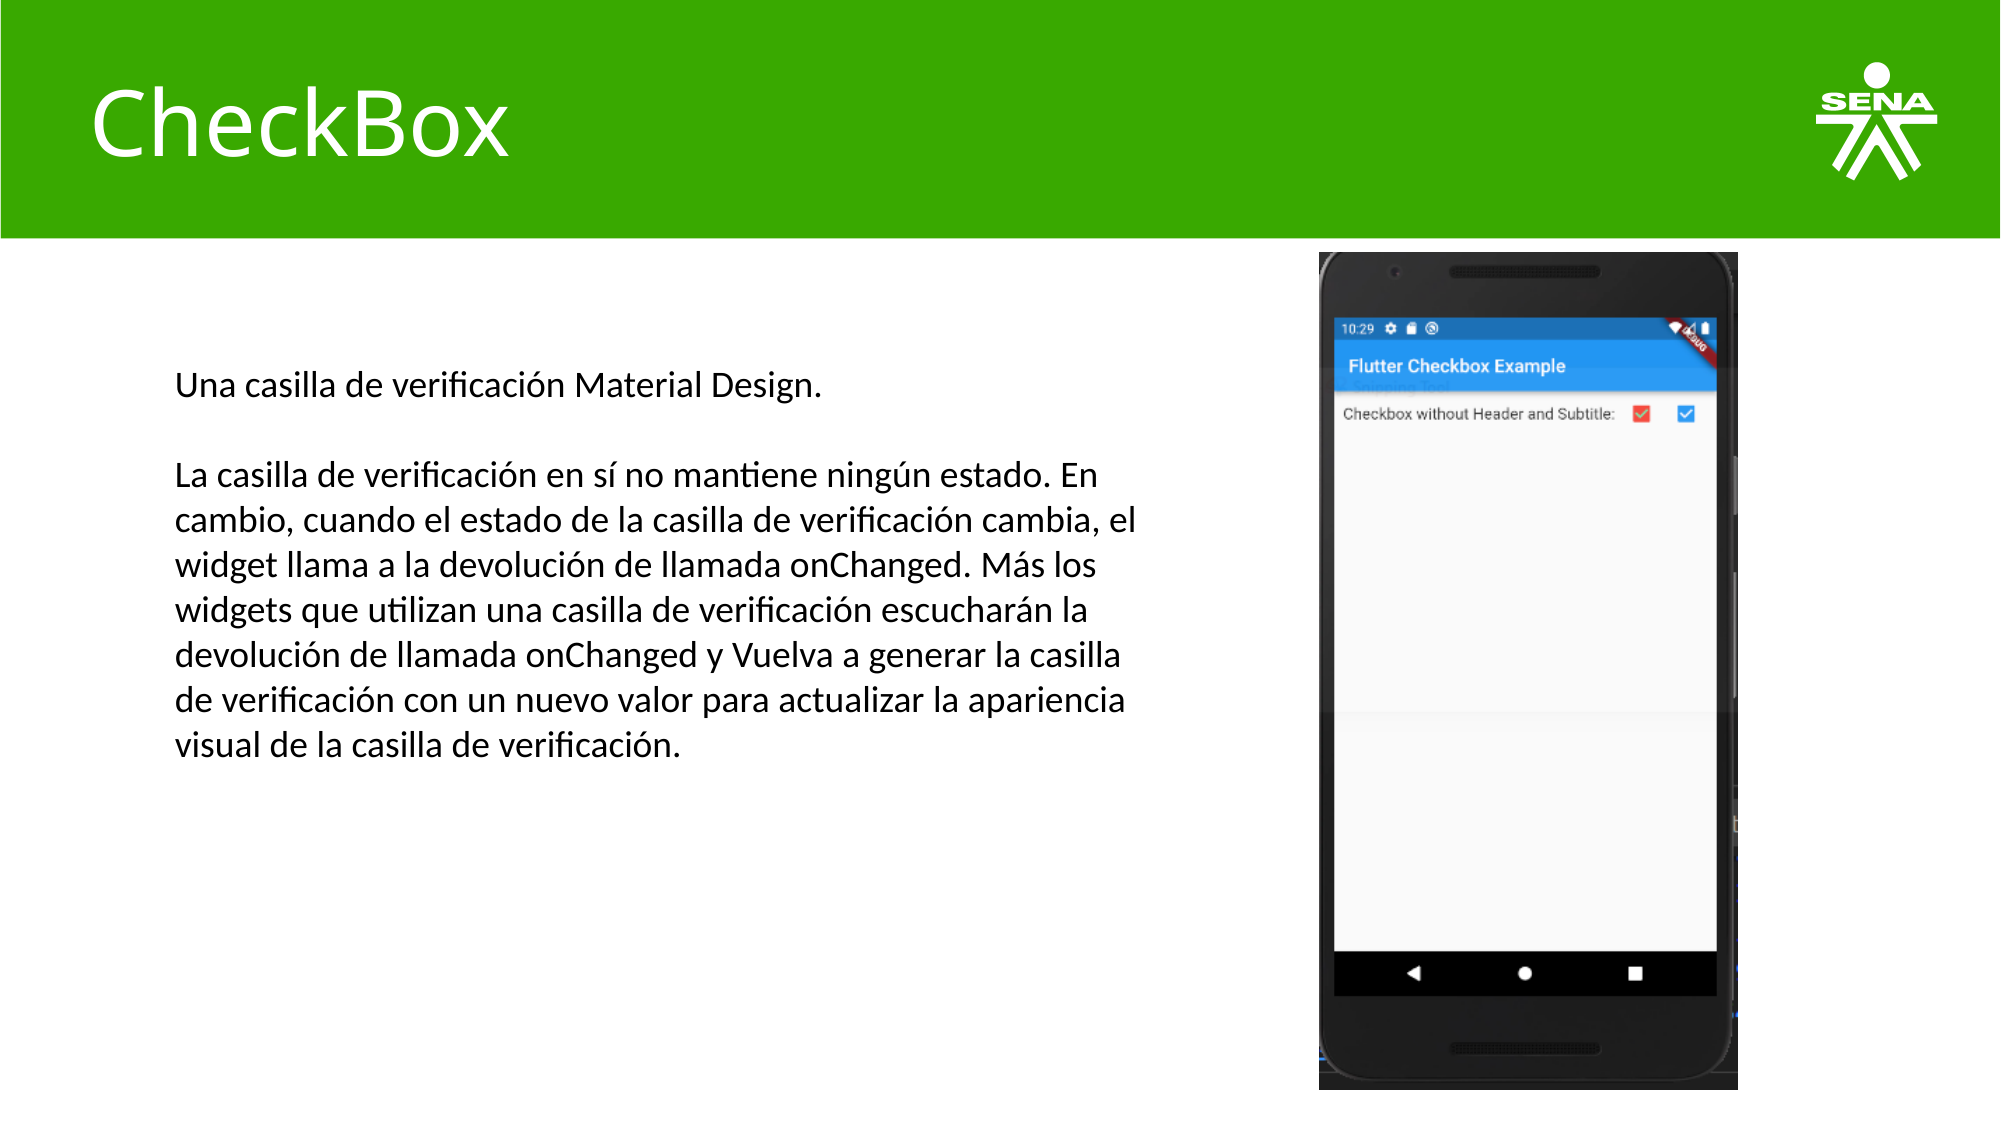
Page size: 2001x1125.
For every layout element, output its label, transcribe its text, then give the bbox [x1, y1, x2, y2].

title CheckBox [74, 18, 1800, 236]
text_box Una casilla de verificación Material Design. La casilla de verificación en sí no mantiene ningún estado. En cambio, cuando el estado de la casilla de verificación cambia, el widget llama a la devolución de llamada onChanged. Más los widgets que utilizan una casilla de verificación escucharán la devolución de llamada onChanged y Vuelva a generar la casilla de verificación con un nuevo valor para actualizar la apariencia visual de la casilla de verificación. [159, 352, 1160, 773]
picture [0, 0, 2001, 1125]
